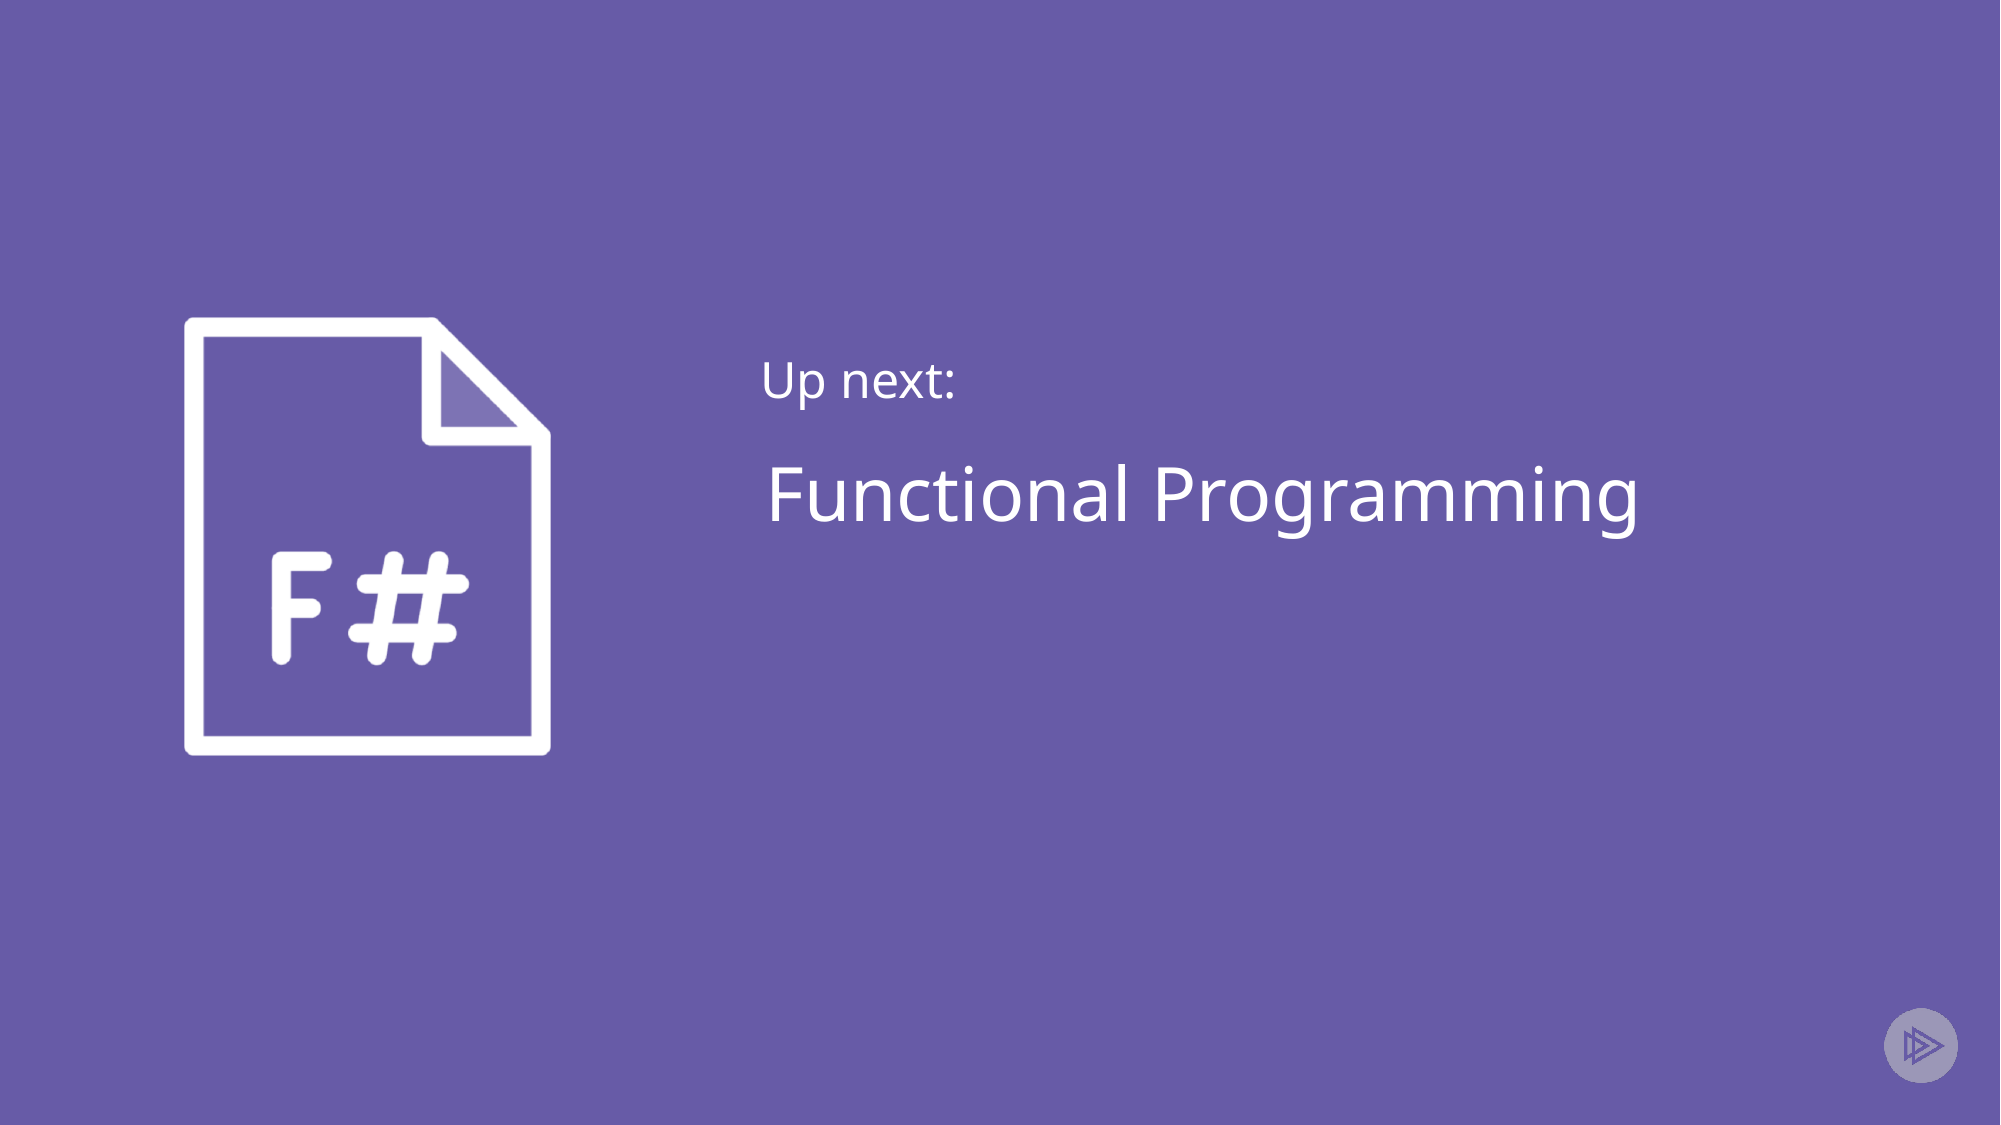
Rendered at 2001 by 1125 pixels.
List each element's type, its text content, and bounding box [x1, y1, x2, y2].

text_box Up next: Functional Programming [735, 341, 1796, 847]
picture [178, 311, 557, 762]
